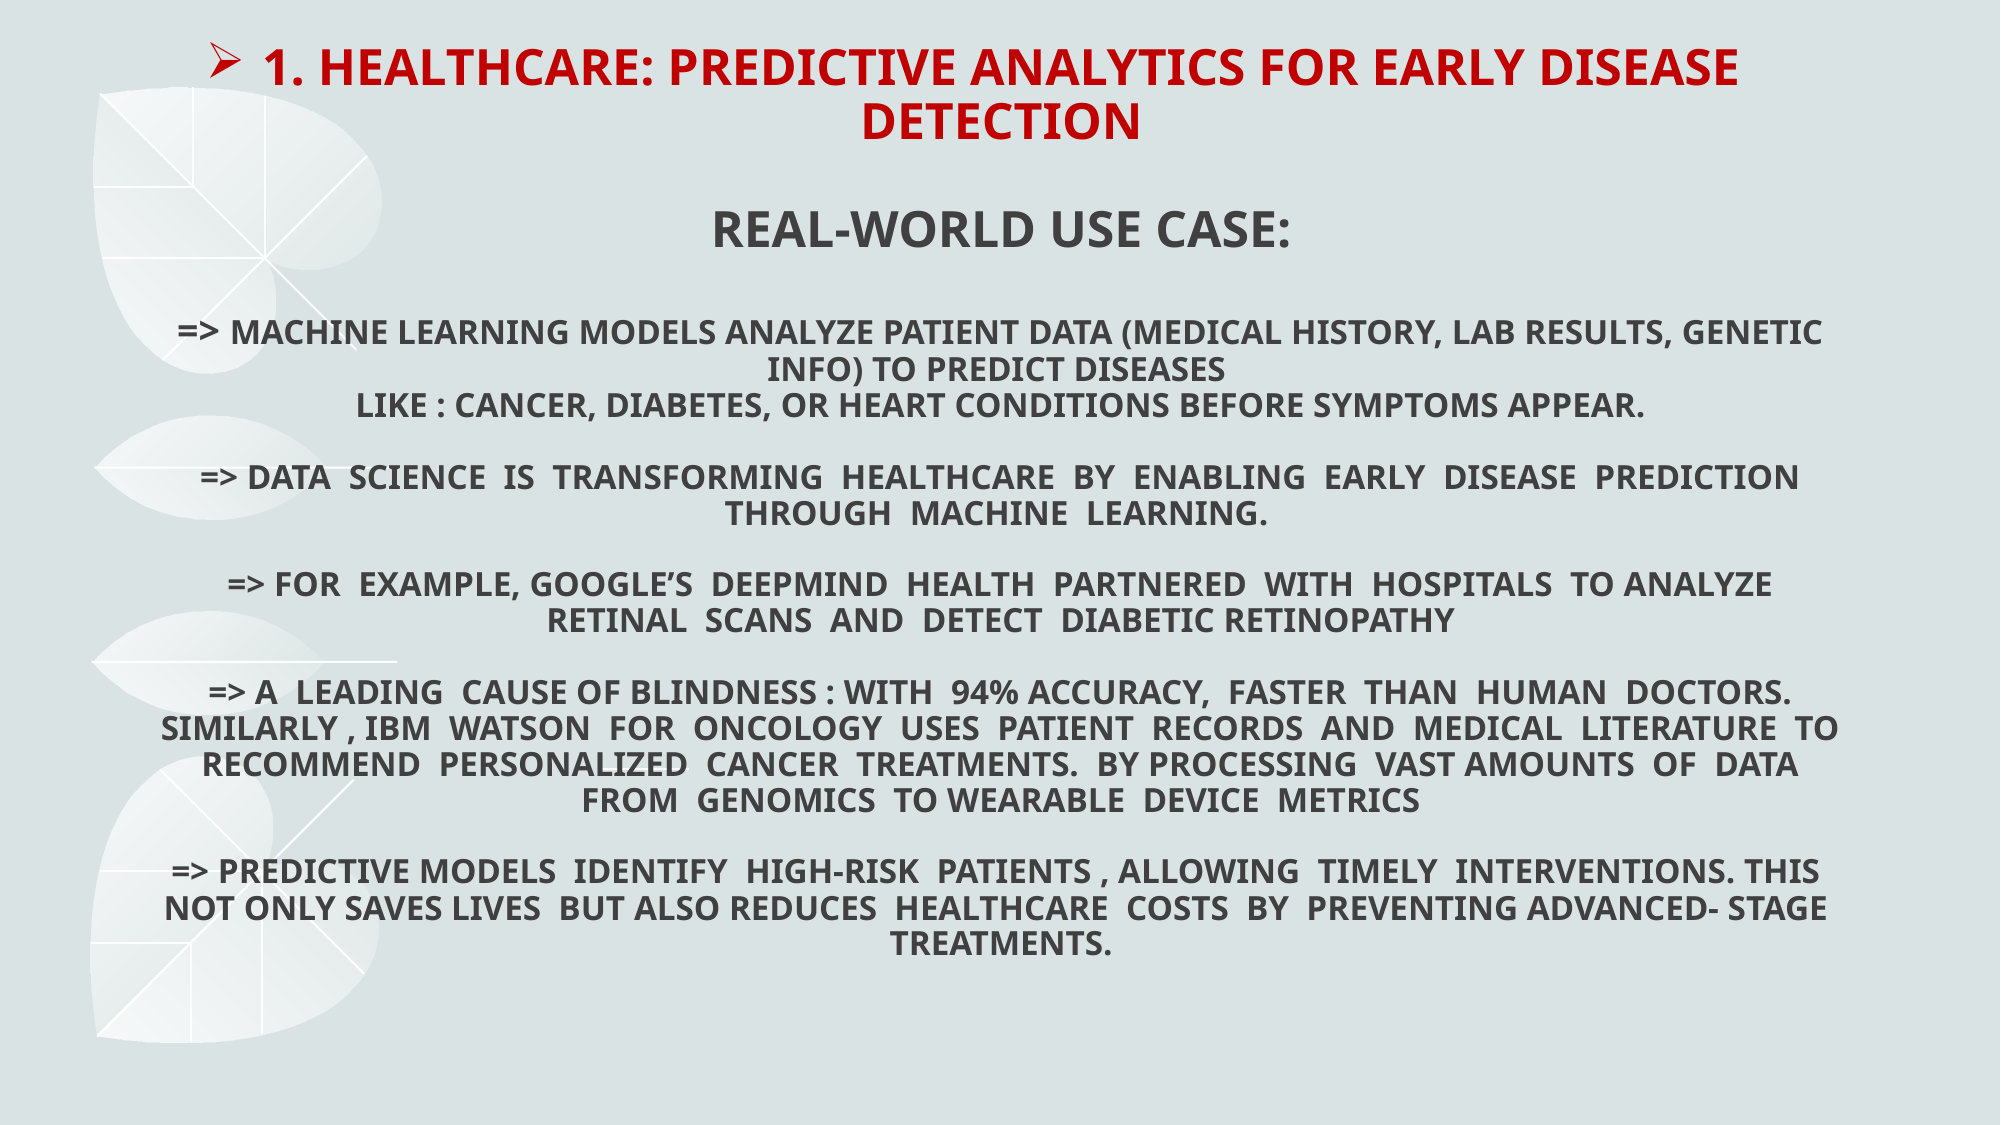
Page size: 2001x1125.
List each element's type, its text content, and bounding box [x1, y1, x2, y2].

title 1. Healthcare: Predictive Analytics for Early Disease Detection Real-World Use Case: => Machine learning models analyze patient data (medical history, lab results, genetic info) to predict diseases like : cancer, diabetes, or heart conditions before symptoms appear. => Data science is transforming healthcare by enabling early disease prediction through machine learning. => For example, Google’s DeepMind Health partnered with hospitals to analyze retinal scans and detect diabetic retinopathy => a leading cause of blindness : with 94% accuracy, faster than human doctors. Similarly , IBM Watson for Oncology uses patient records and medical literature to recommend personalized cancer treatments. By processing vast amounts of data from genomics to wearable device metrics => predictive models identify high-risk patients , allowing timely interventions. This not only saves lives but also reduces healthcare costs by preventing advanced- stage treatments. [86, 130, 1860, 1125]
